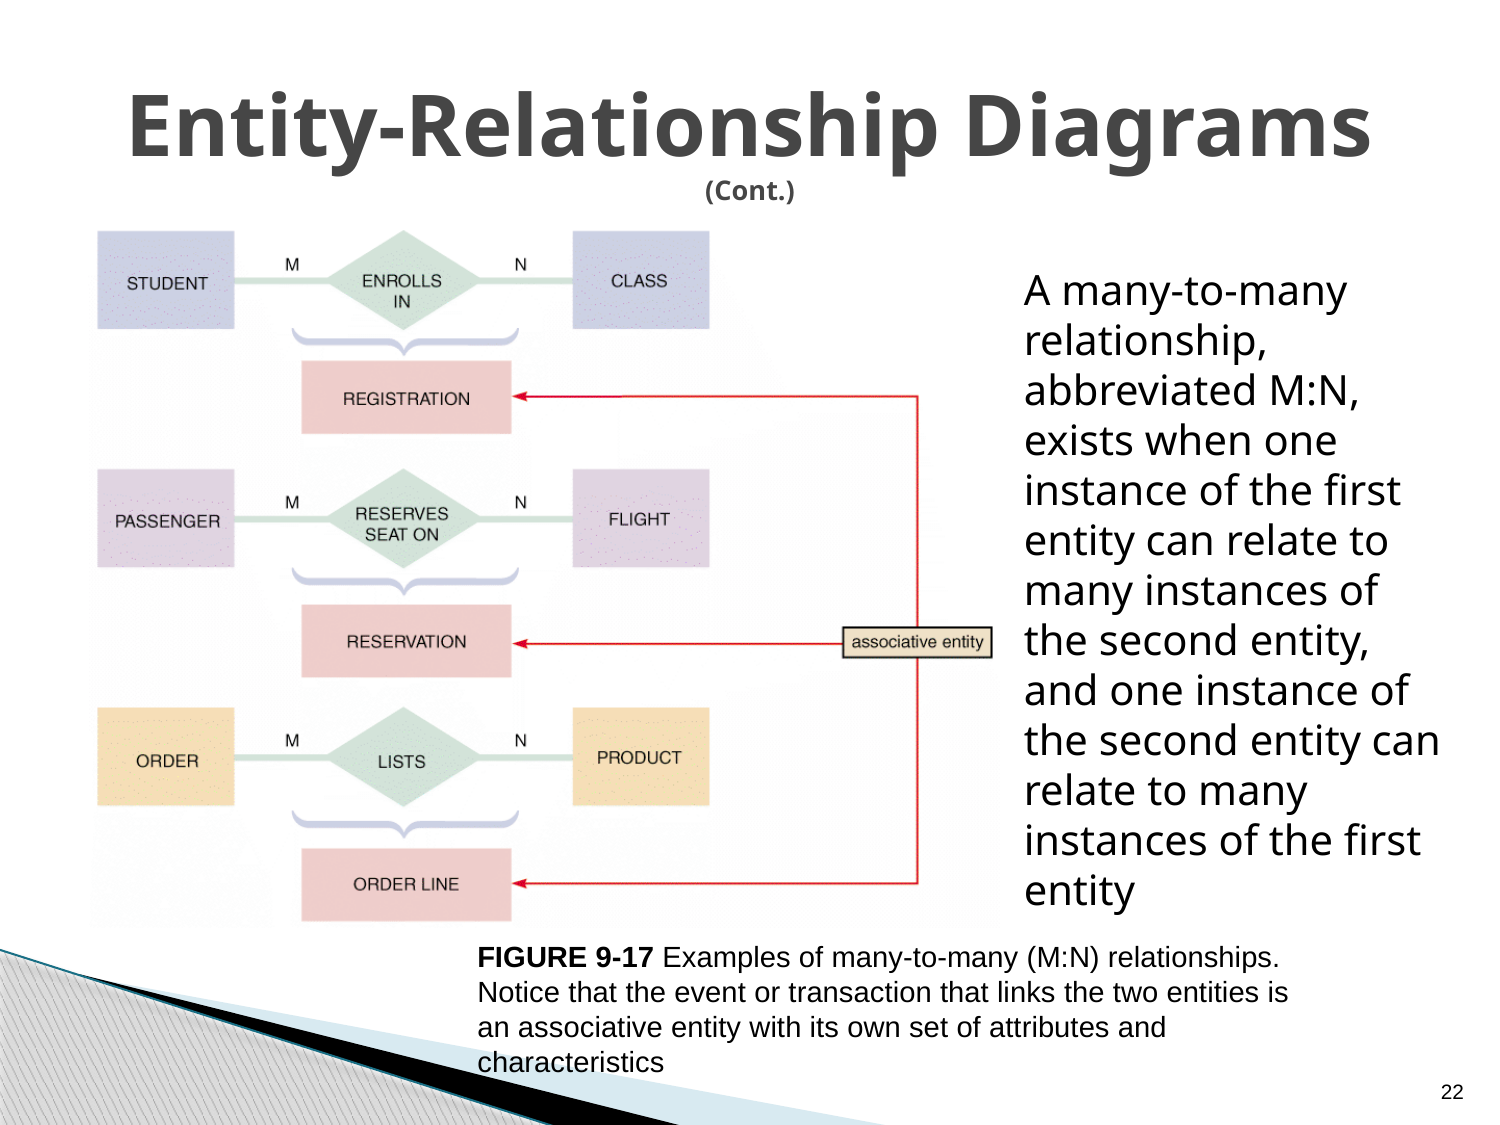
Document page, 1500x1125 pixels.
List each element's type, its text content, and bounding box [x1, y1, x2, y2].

slide_number 22 [1418, 1051, 1479, 1112]
text_box FIGURE 9-17 Examples of many-to-many (M:N) relationships. Notice that the event or transaction that links the two entities is an associative entity with its own set of attributes and characteristics [462, 930, 1323, 1086]
text_box A many-to-many relationship, abbreviated M:N, exists when one instance of the first entity can relate to many instances of the second entity, and one instance of the second entity can relate to many instances of the first entity [1008, 256, 1461, 922]
picture [87, 223, 1003, 929]
title Entity-Relationship Diagrams (Cont.) [75, 45, 1425, 233]
